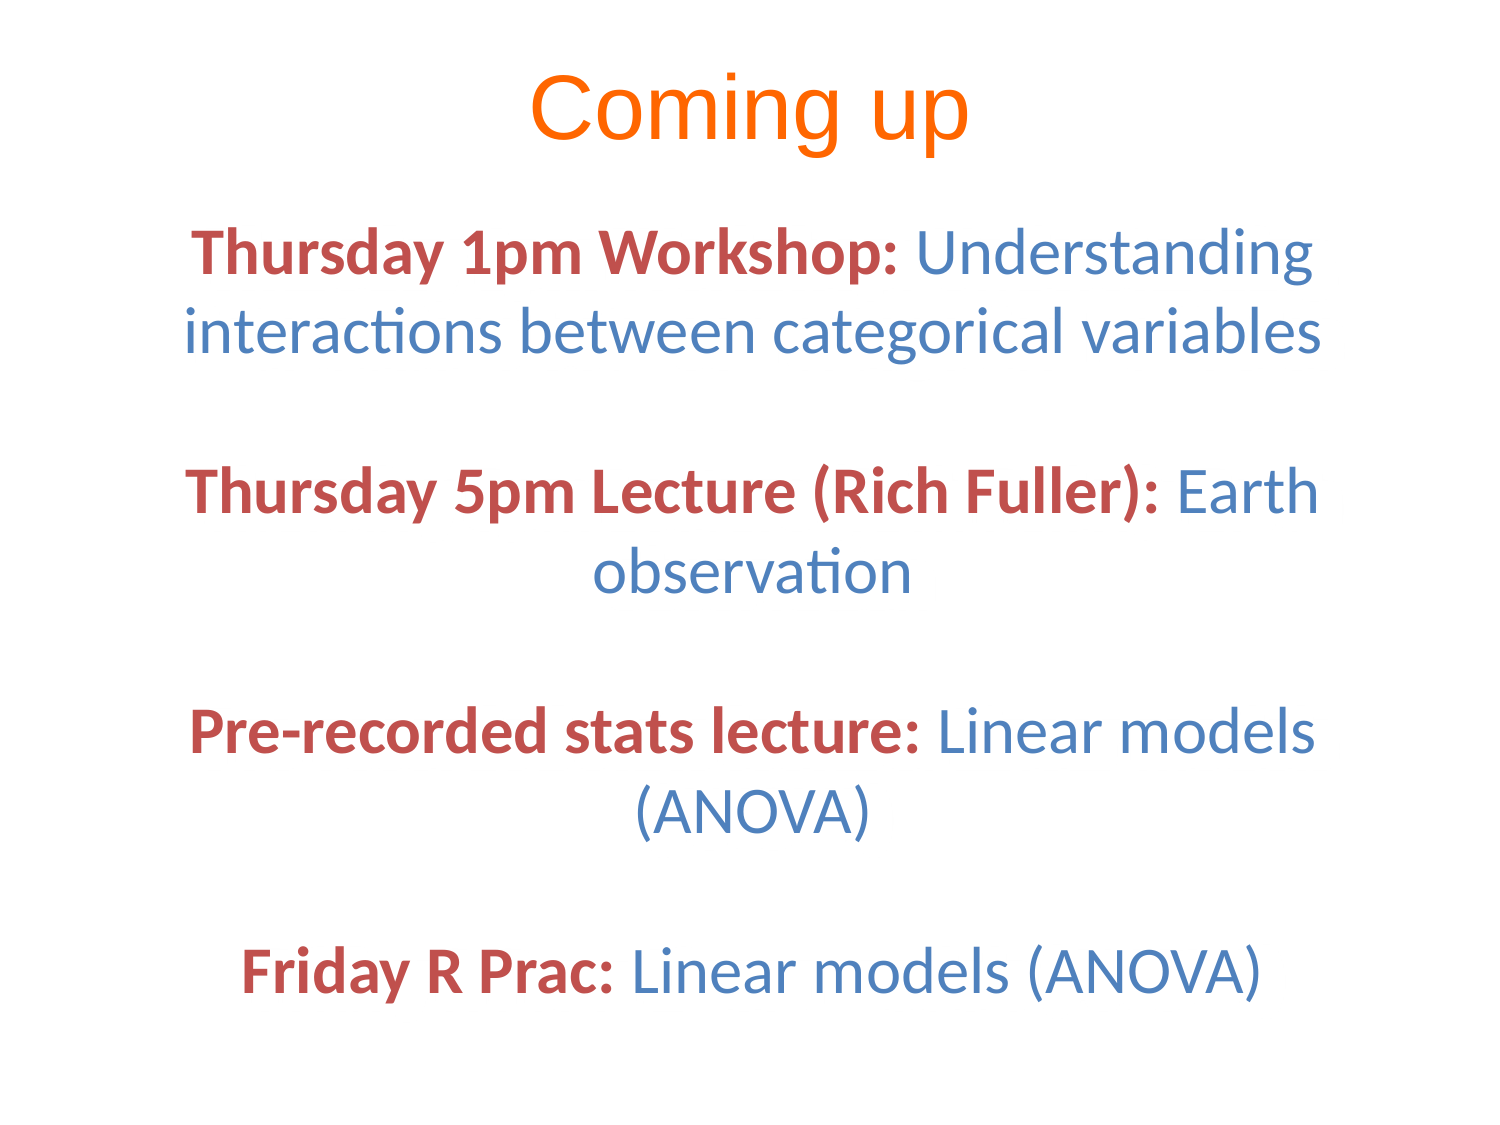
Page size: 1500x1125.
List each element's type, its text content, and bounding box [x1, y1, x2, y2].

text_box Coming up [0, 8, 1500, 197]
text_box Thursday 1pm Workshop: Understanding interactions between categorical variables Thursday 5pm Lecture (Rich Fuller): Earth observation Pre-recorded stats lecture: Linear models (ANOVA) Friday R Prac: Linear models (ANOVA) [74, 200, 1432, 1025]
